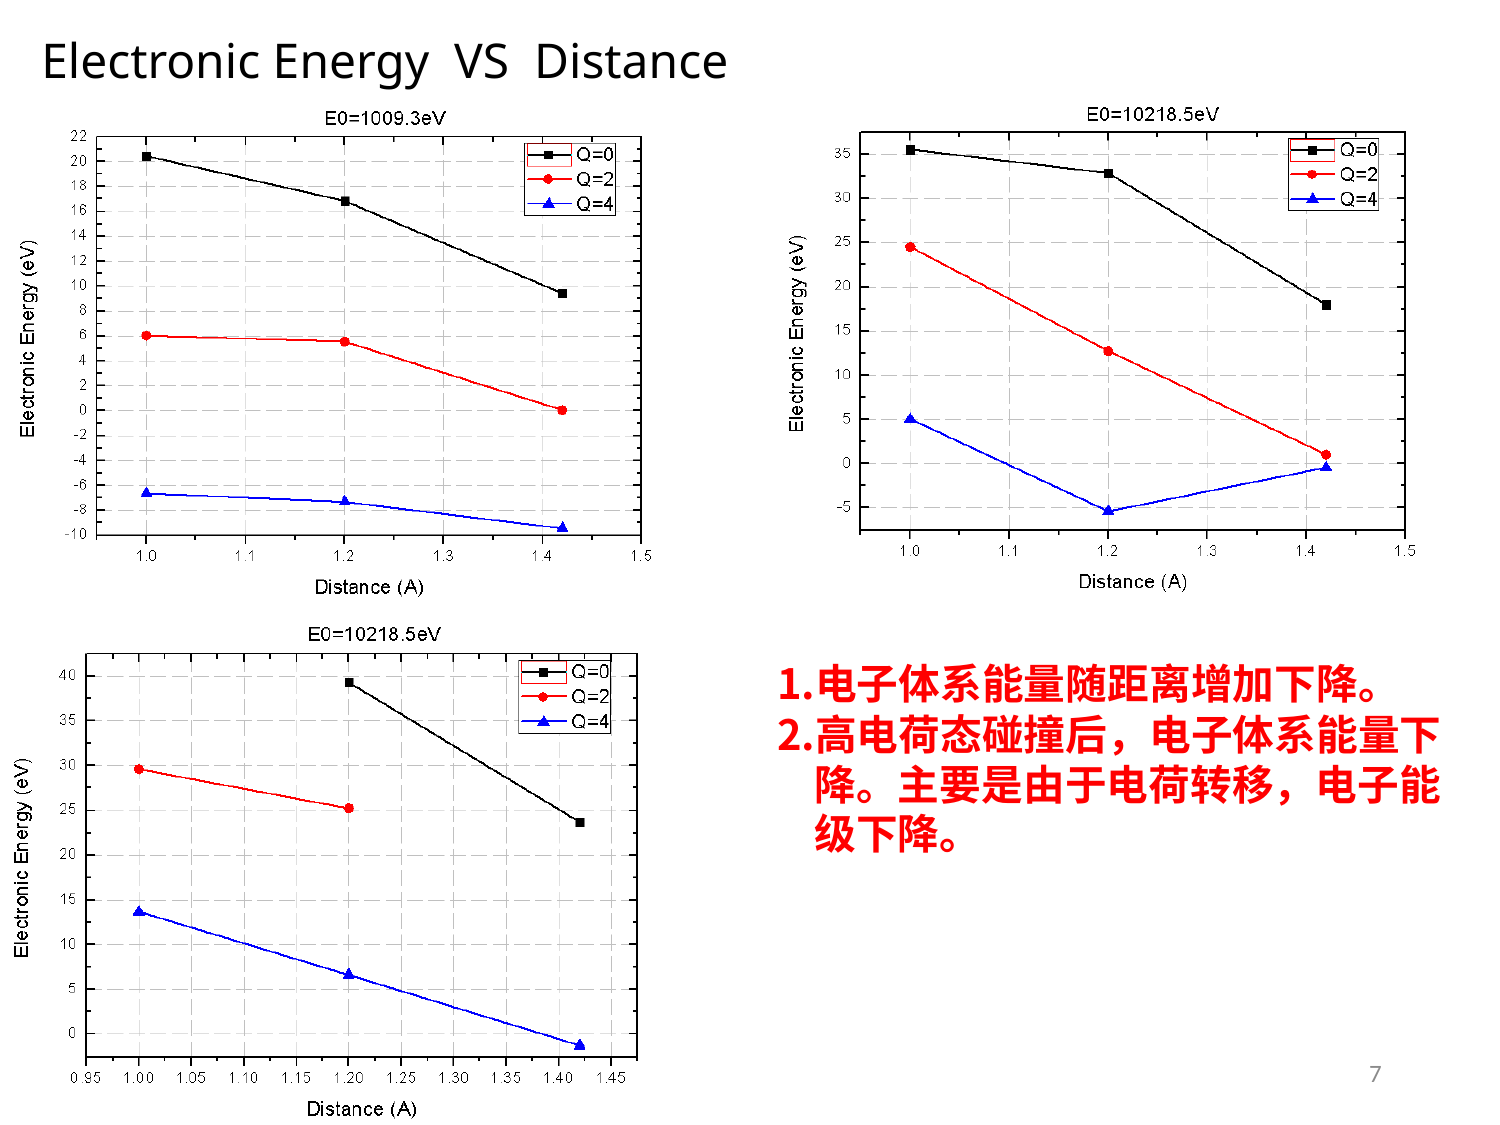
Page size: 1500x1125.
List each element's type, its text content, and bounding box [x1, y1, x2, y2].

slide_number 7 [1059, 1042, 1397, 1103]
picture [769, 96, 1431, 602]
text_box 电子体系能量随距离增加下降。 高电荷态碰撞后，电子体系能量下降。主要是由于电荷转移，电子能级下降。 [762, 650, 1460, 866]
picture [0, 91, 662, 602]
title Electronic Energy VS Distance [26, 29, 1111, 97]
picture [0, 620, 650, 1125]
